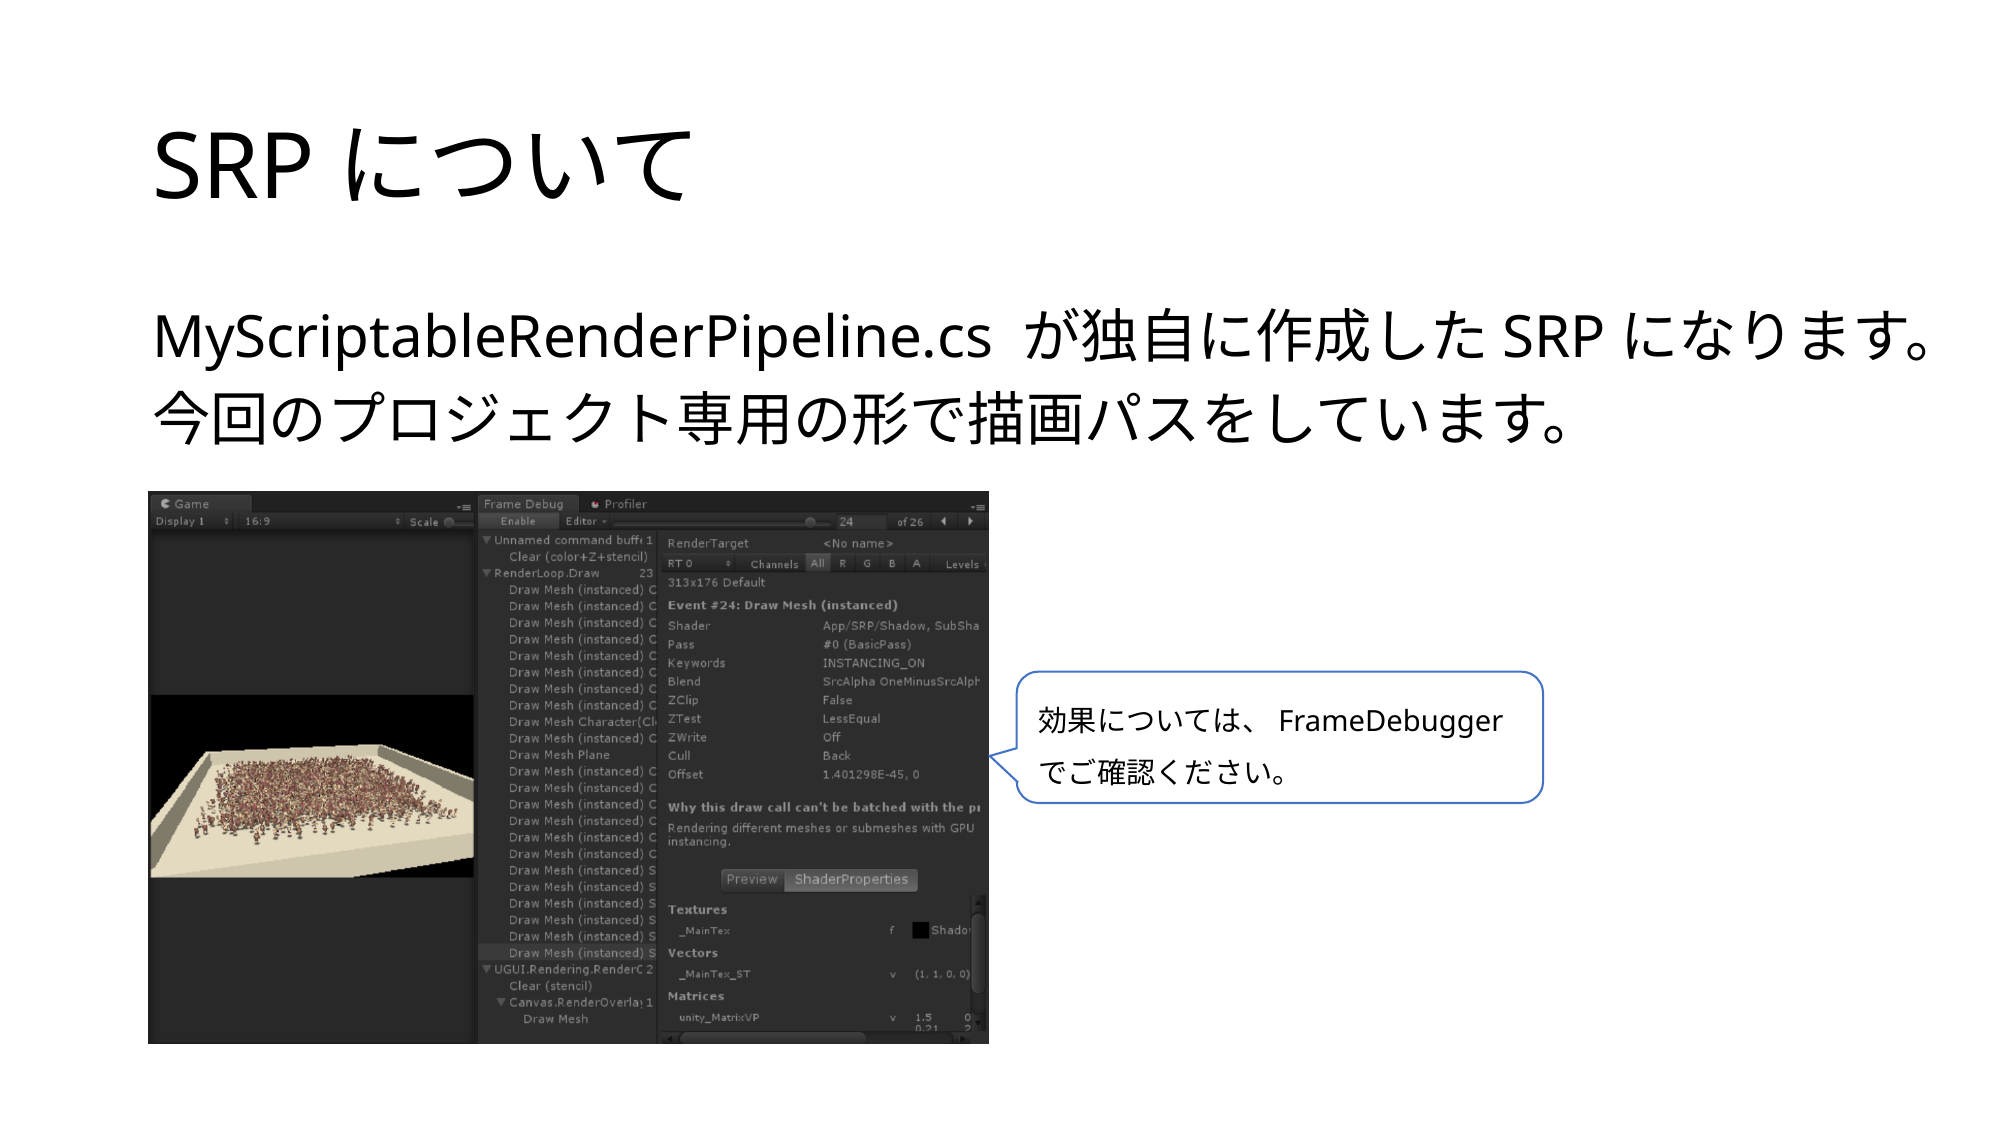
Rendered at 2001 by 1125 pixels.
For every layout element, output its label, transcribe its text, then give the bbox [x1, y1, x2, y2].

title SRPについて [137, 59, 1896, 278]
text_box 効果については、FrameDebuggerでご確認ください。 [989, 670, 1545, 805]
picture [148, 491, 989, 1044]
list MyScriptableRenderPipeline.cs が独自に作成したSRPになります。 今回のプロジェクト専用の形で描画パスをしています。 [137, 299, 1950, 1044]
